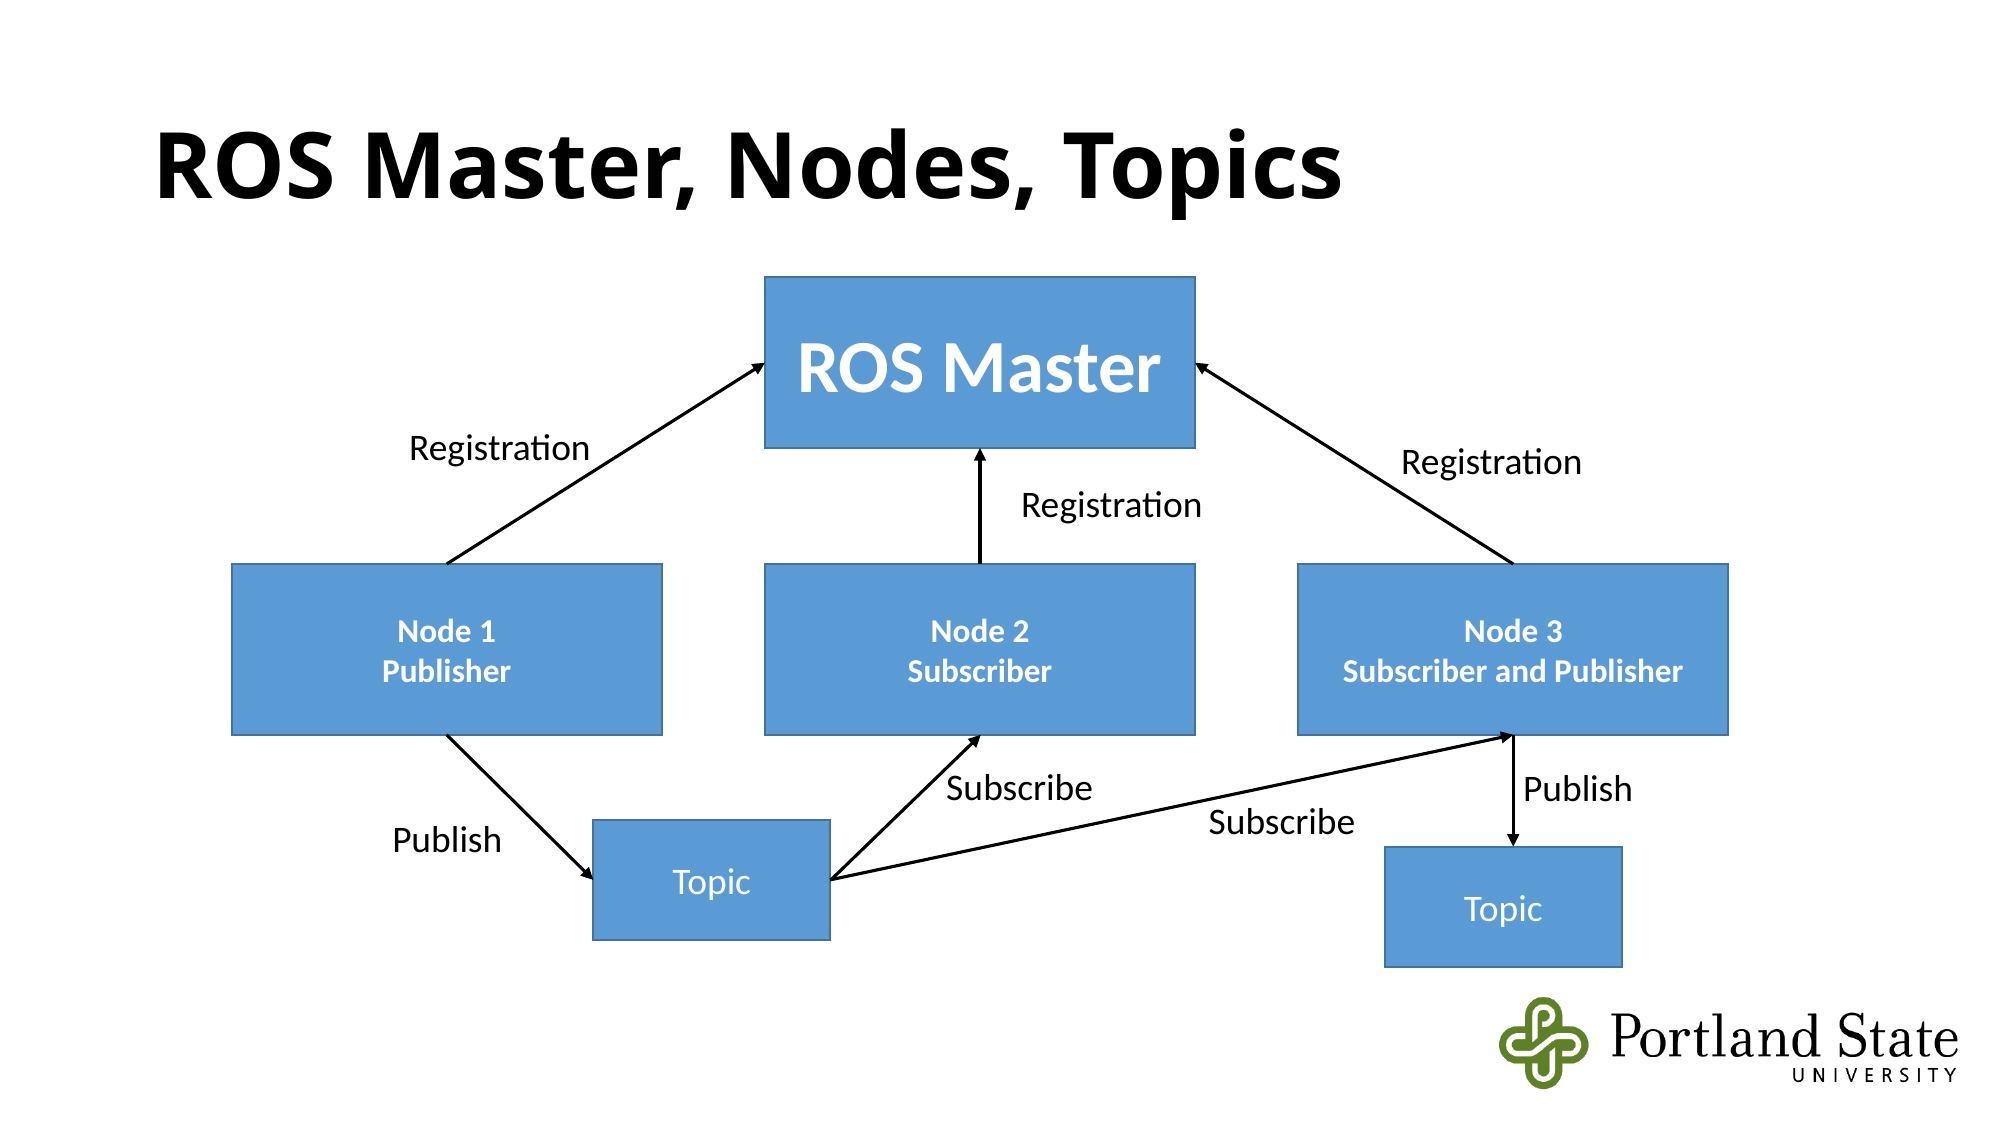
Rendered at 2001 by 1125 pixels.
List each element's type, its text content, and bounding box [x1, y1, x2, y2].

text_box Publish [1514, 756, 1649, 817]
text_box Topic [592, 819, 831, 941]
text_box ROS Master [764, 276, 1196, 449]
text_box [446, 734, 594, 880]
text_box Node 1 Publisher [231, 563, 663, 736]
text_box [829, 734, 1514, 880]
text_box Registration [1006, 472, 1194, 533]
text_box Topic [1384, 846, 1623, 968]
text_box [1194, 362, 1514, 564]
title ROS Master, Nodes, Topics [137, 59, 1863, 278]
text_box Publish [377, 807, 446, 868]
text_box Node 2 Subscriber [764, 563, 1196, 736]
picture [1481, 976, 1975, 1109]
text_box Node 3 Subscriber and Publisher [1297, 563, 1729, 736]
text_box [446, 362, 765, 564]
text_box Registration [394, 416, 446, 476]
text_box Registration [1514, 429, 1598, 490]
